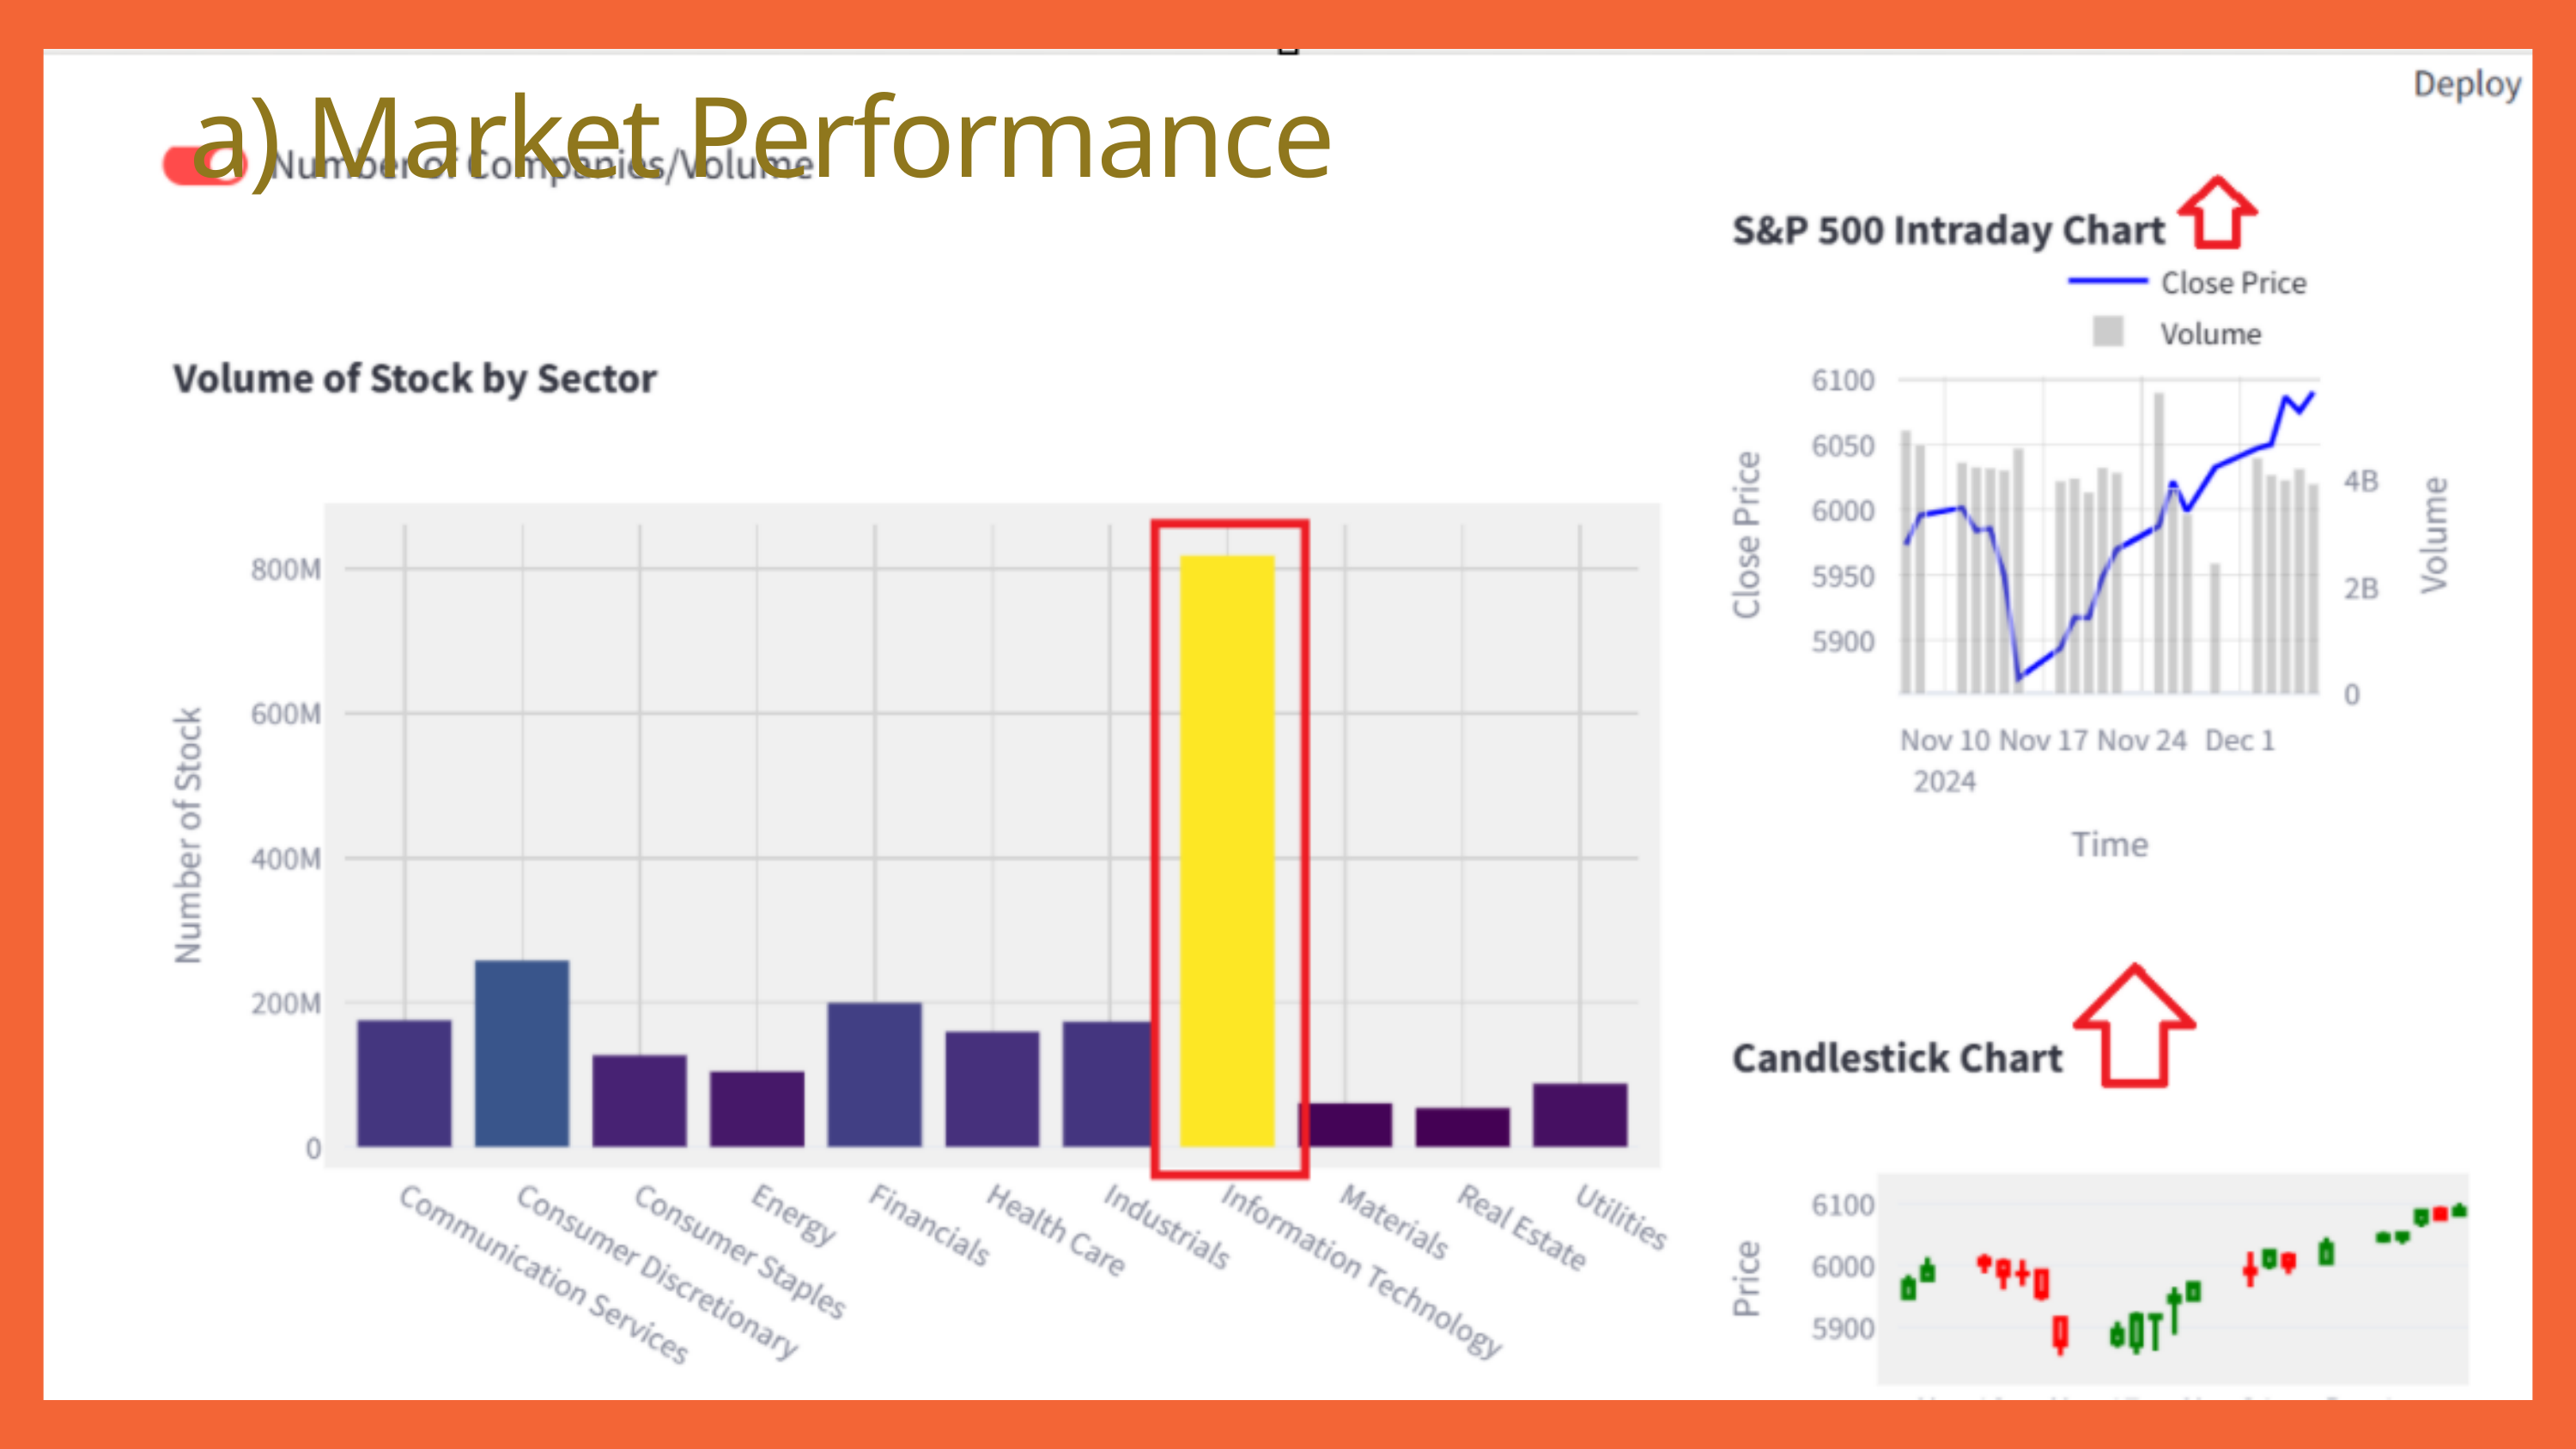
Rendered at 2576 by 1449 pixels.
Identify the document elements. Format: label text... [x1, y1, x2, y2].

text_box a) Market Performance [0, 99, 1593, 200]
text_box [43, 49, 2533, 1400]
